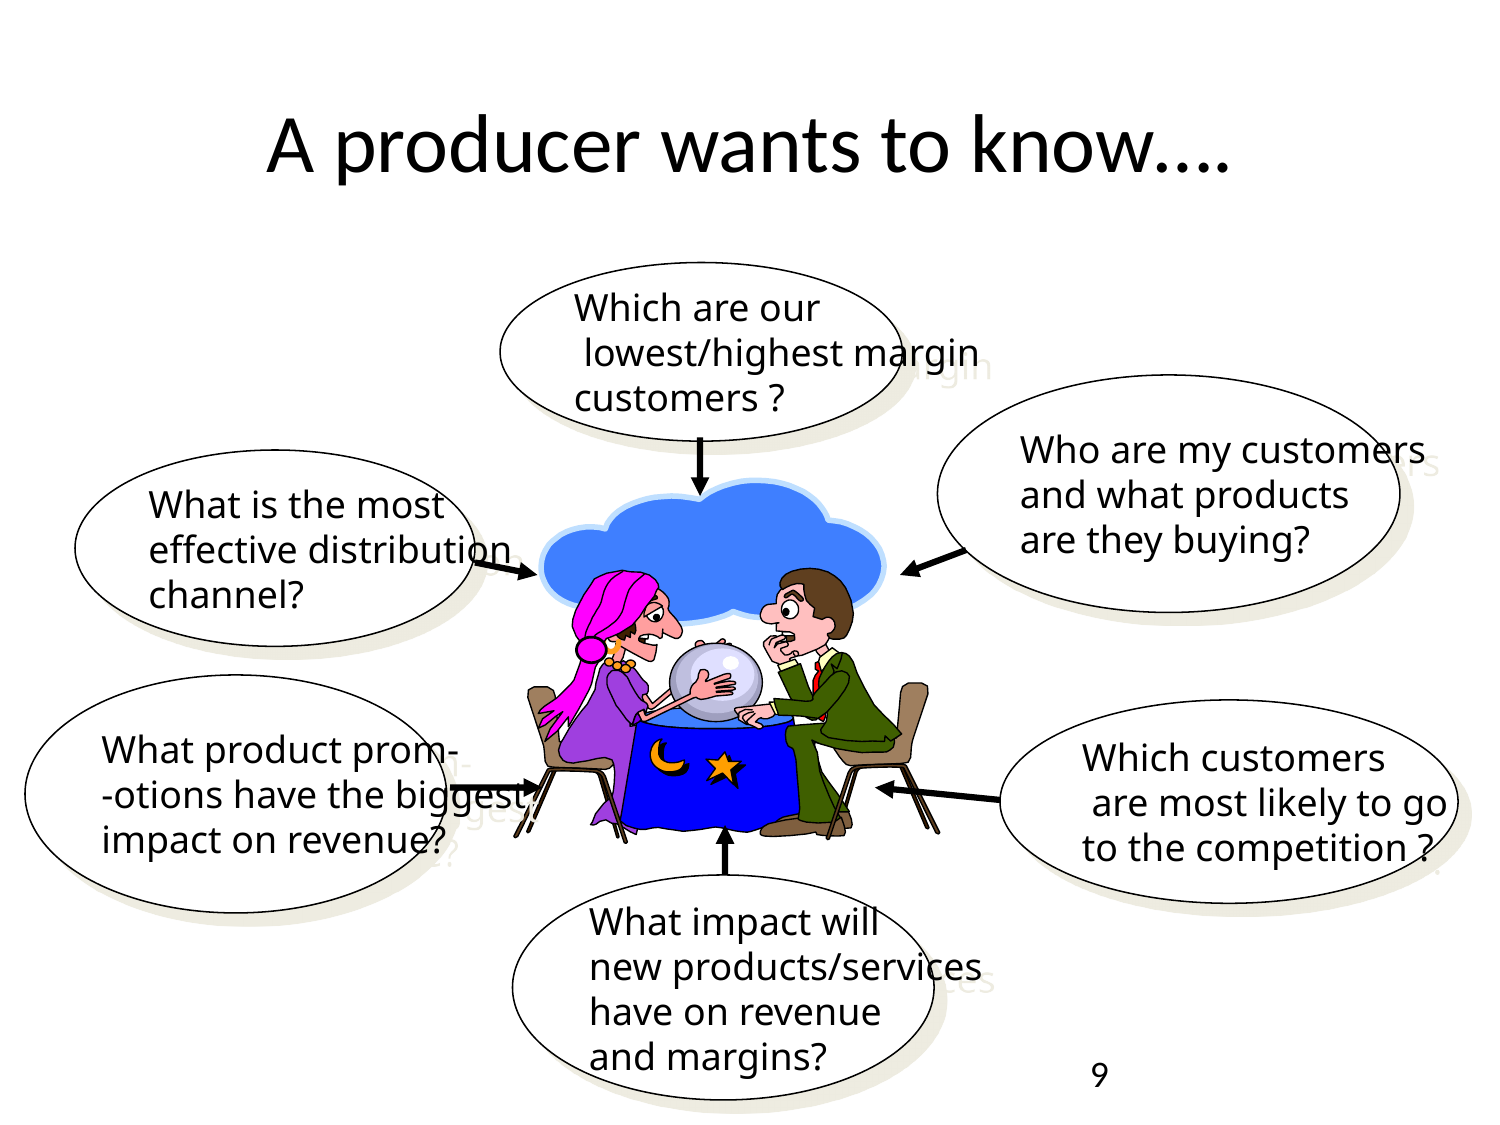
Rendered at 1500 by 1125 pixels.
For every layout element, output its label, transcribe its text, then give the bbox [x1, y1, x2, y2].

slide_number 9 [1074, 1042, 1425, 1103]
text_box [24, 674, 543, 914]
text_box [74, 449, 538, 647]
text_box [874, 699, 1459, 904]
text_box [899, 374, 1401, 613]
title A producer wants to know…. [75, 45, 1425, 233]
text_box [499, 262, 903, 497]
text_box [512, 824, 935, 1101]
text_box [512, 505, 943, 823]
